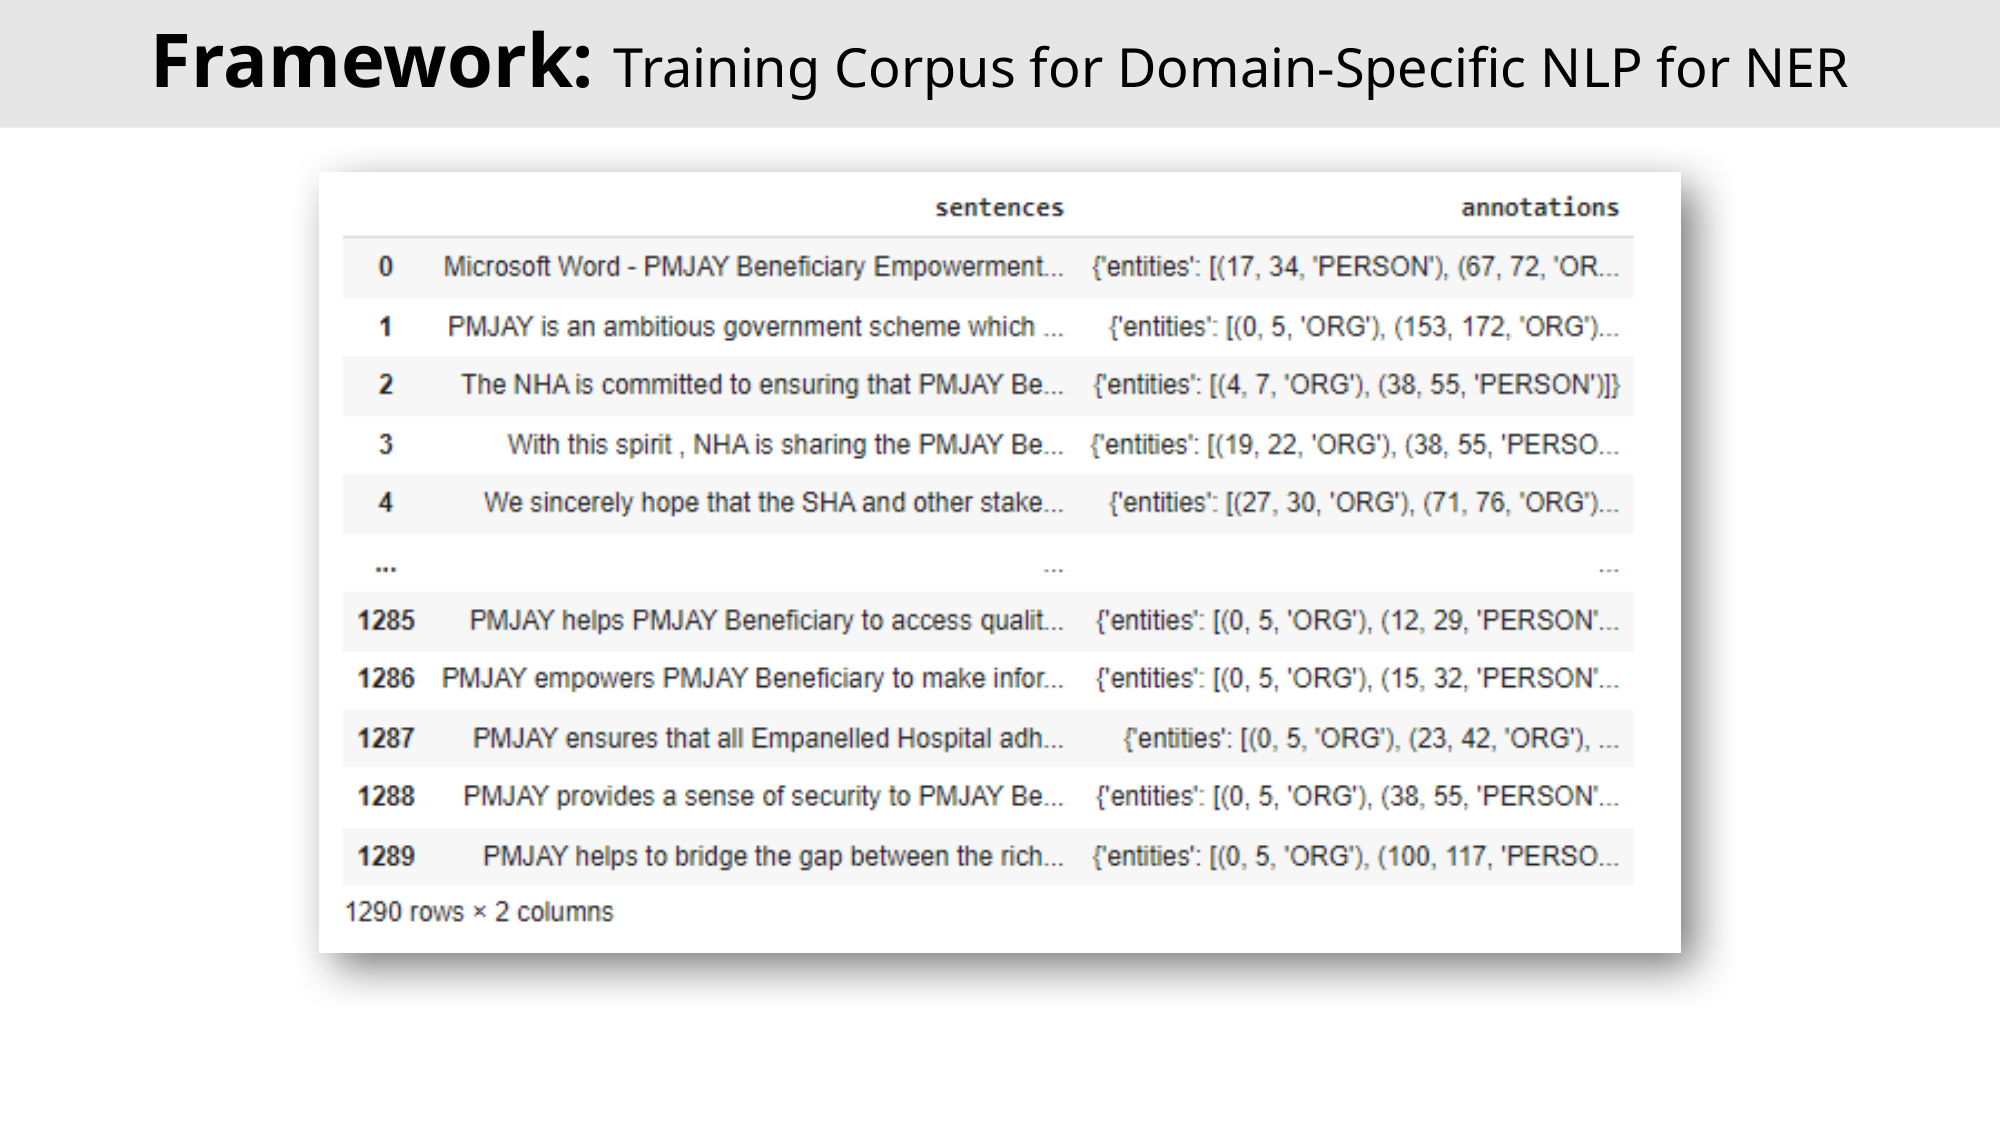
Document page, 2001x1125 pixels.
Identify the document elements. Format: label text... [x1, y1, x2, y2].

text_box Framework: Training Corpus for Domain-Specific NLP for NER [0, 0, 2000, 128]
picture [319, 172, 1681, 953]
